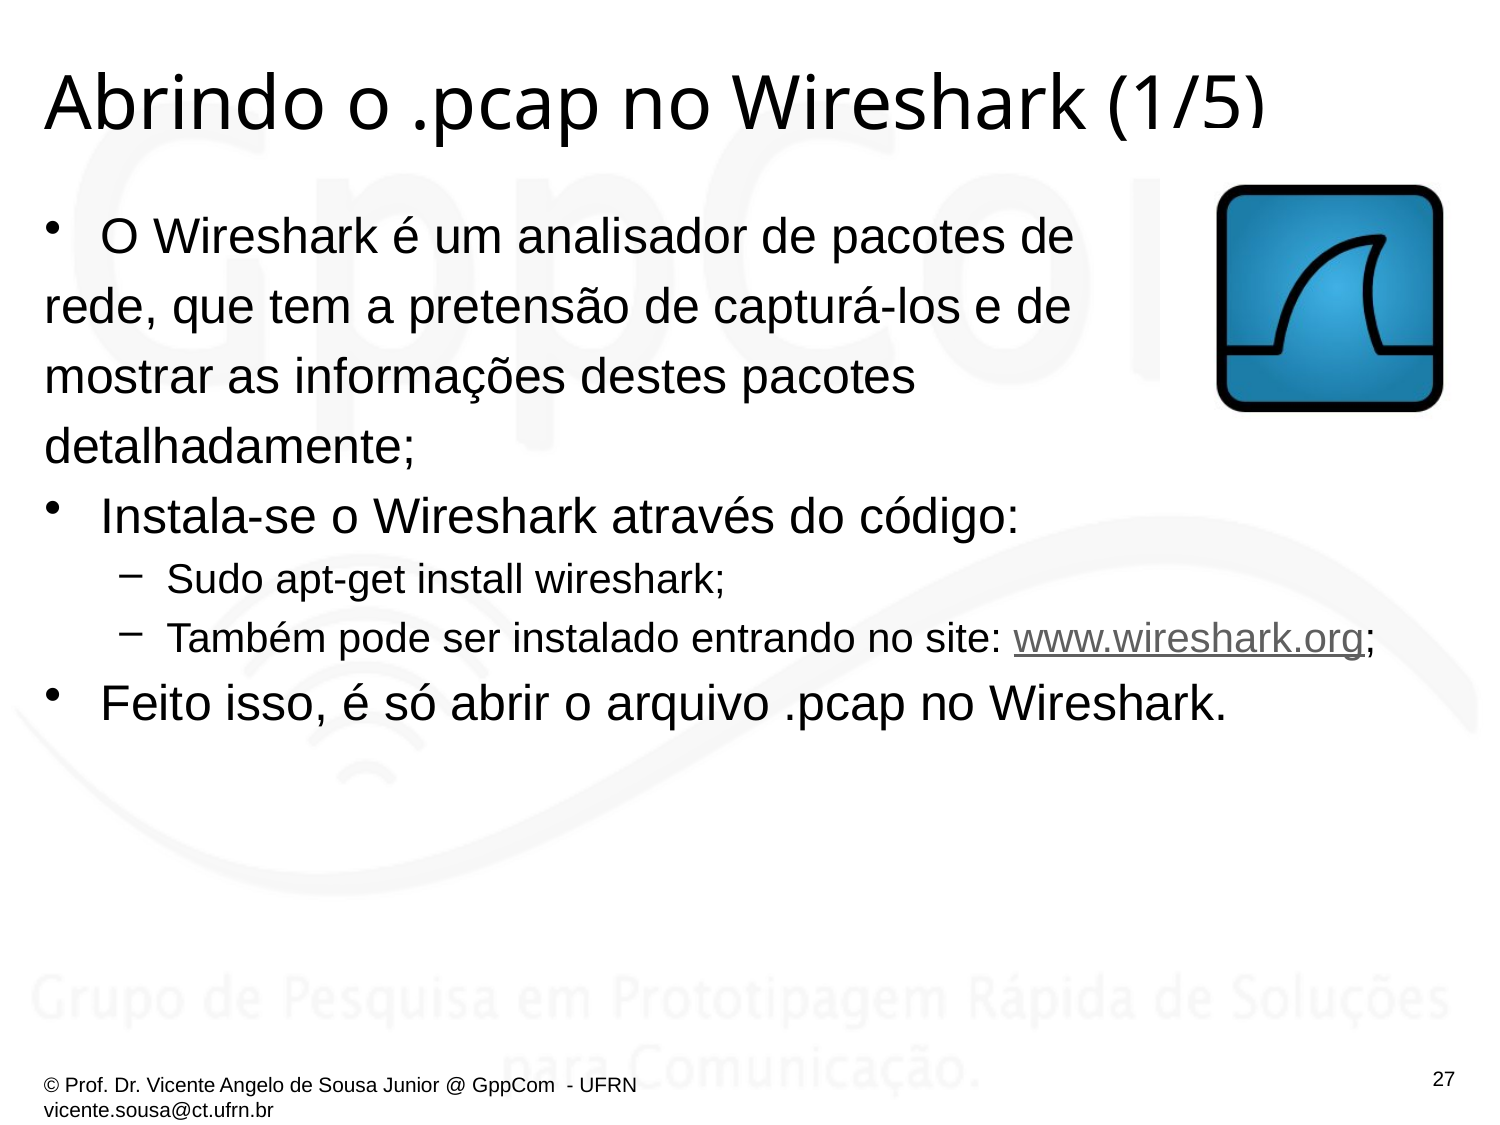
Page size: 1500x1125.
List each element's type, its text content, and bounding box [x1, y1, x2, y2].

list O Wireshark é um analisador de pacotes de rede, que tem a pretensão de capturá-los e de mostrar as informações destes pacotes detalhadamente; Instala-se o Wireshark através do código: Sudo apt-get install wireshark; Também pode ser instalado entrando no site: www.wireshark.org; Feito isso, é só abrir o arquivo .pcap no Wireshark. [29, 196, 1438, 977]
title Abrindo o .pcap no Wireshark (1/5) [29, 30, 1393, 169]
slide_number 27 [1257, 1058, 1471, 1107]
picture [1159, 128, 1500, 469]
